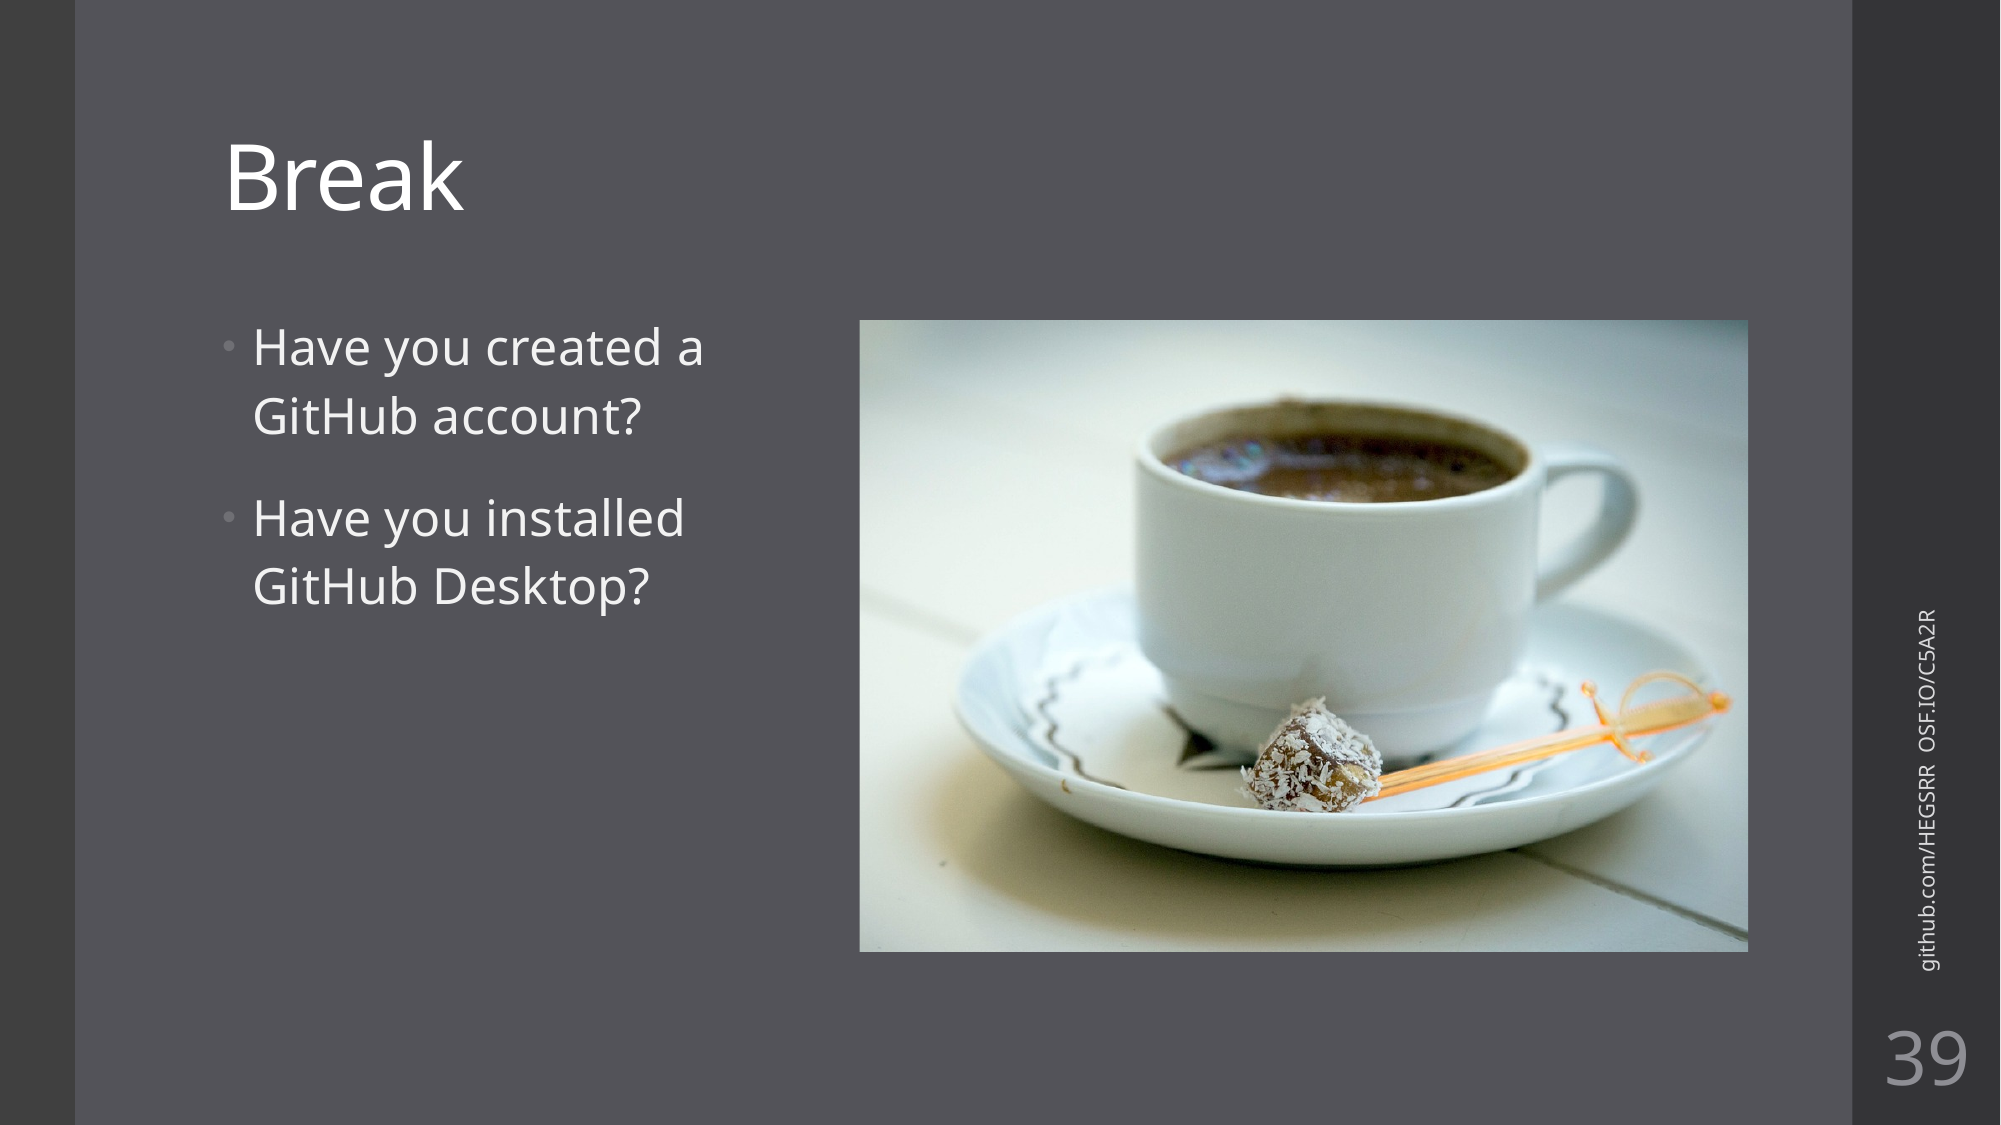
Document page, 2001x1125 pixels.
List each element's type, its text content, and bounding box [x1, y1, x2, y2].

slide_number 39 [1852, 1012, 2000, 1110]
title Break [206, 60, 1797, 278]
picture [859, 320, 1749, 952]
list Have you created a GitHub account? Have you installed GitHub Desktop? [206, 299, 860, 1014]
footer github.com/HEGSRR OSF.IO/C5A2R [1897, 400, 1958, 988]
